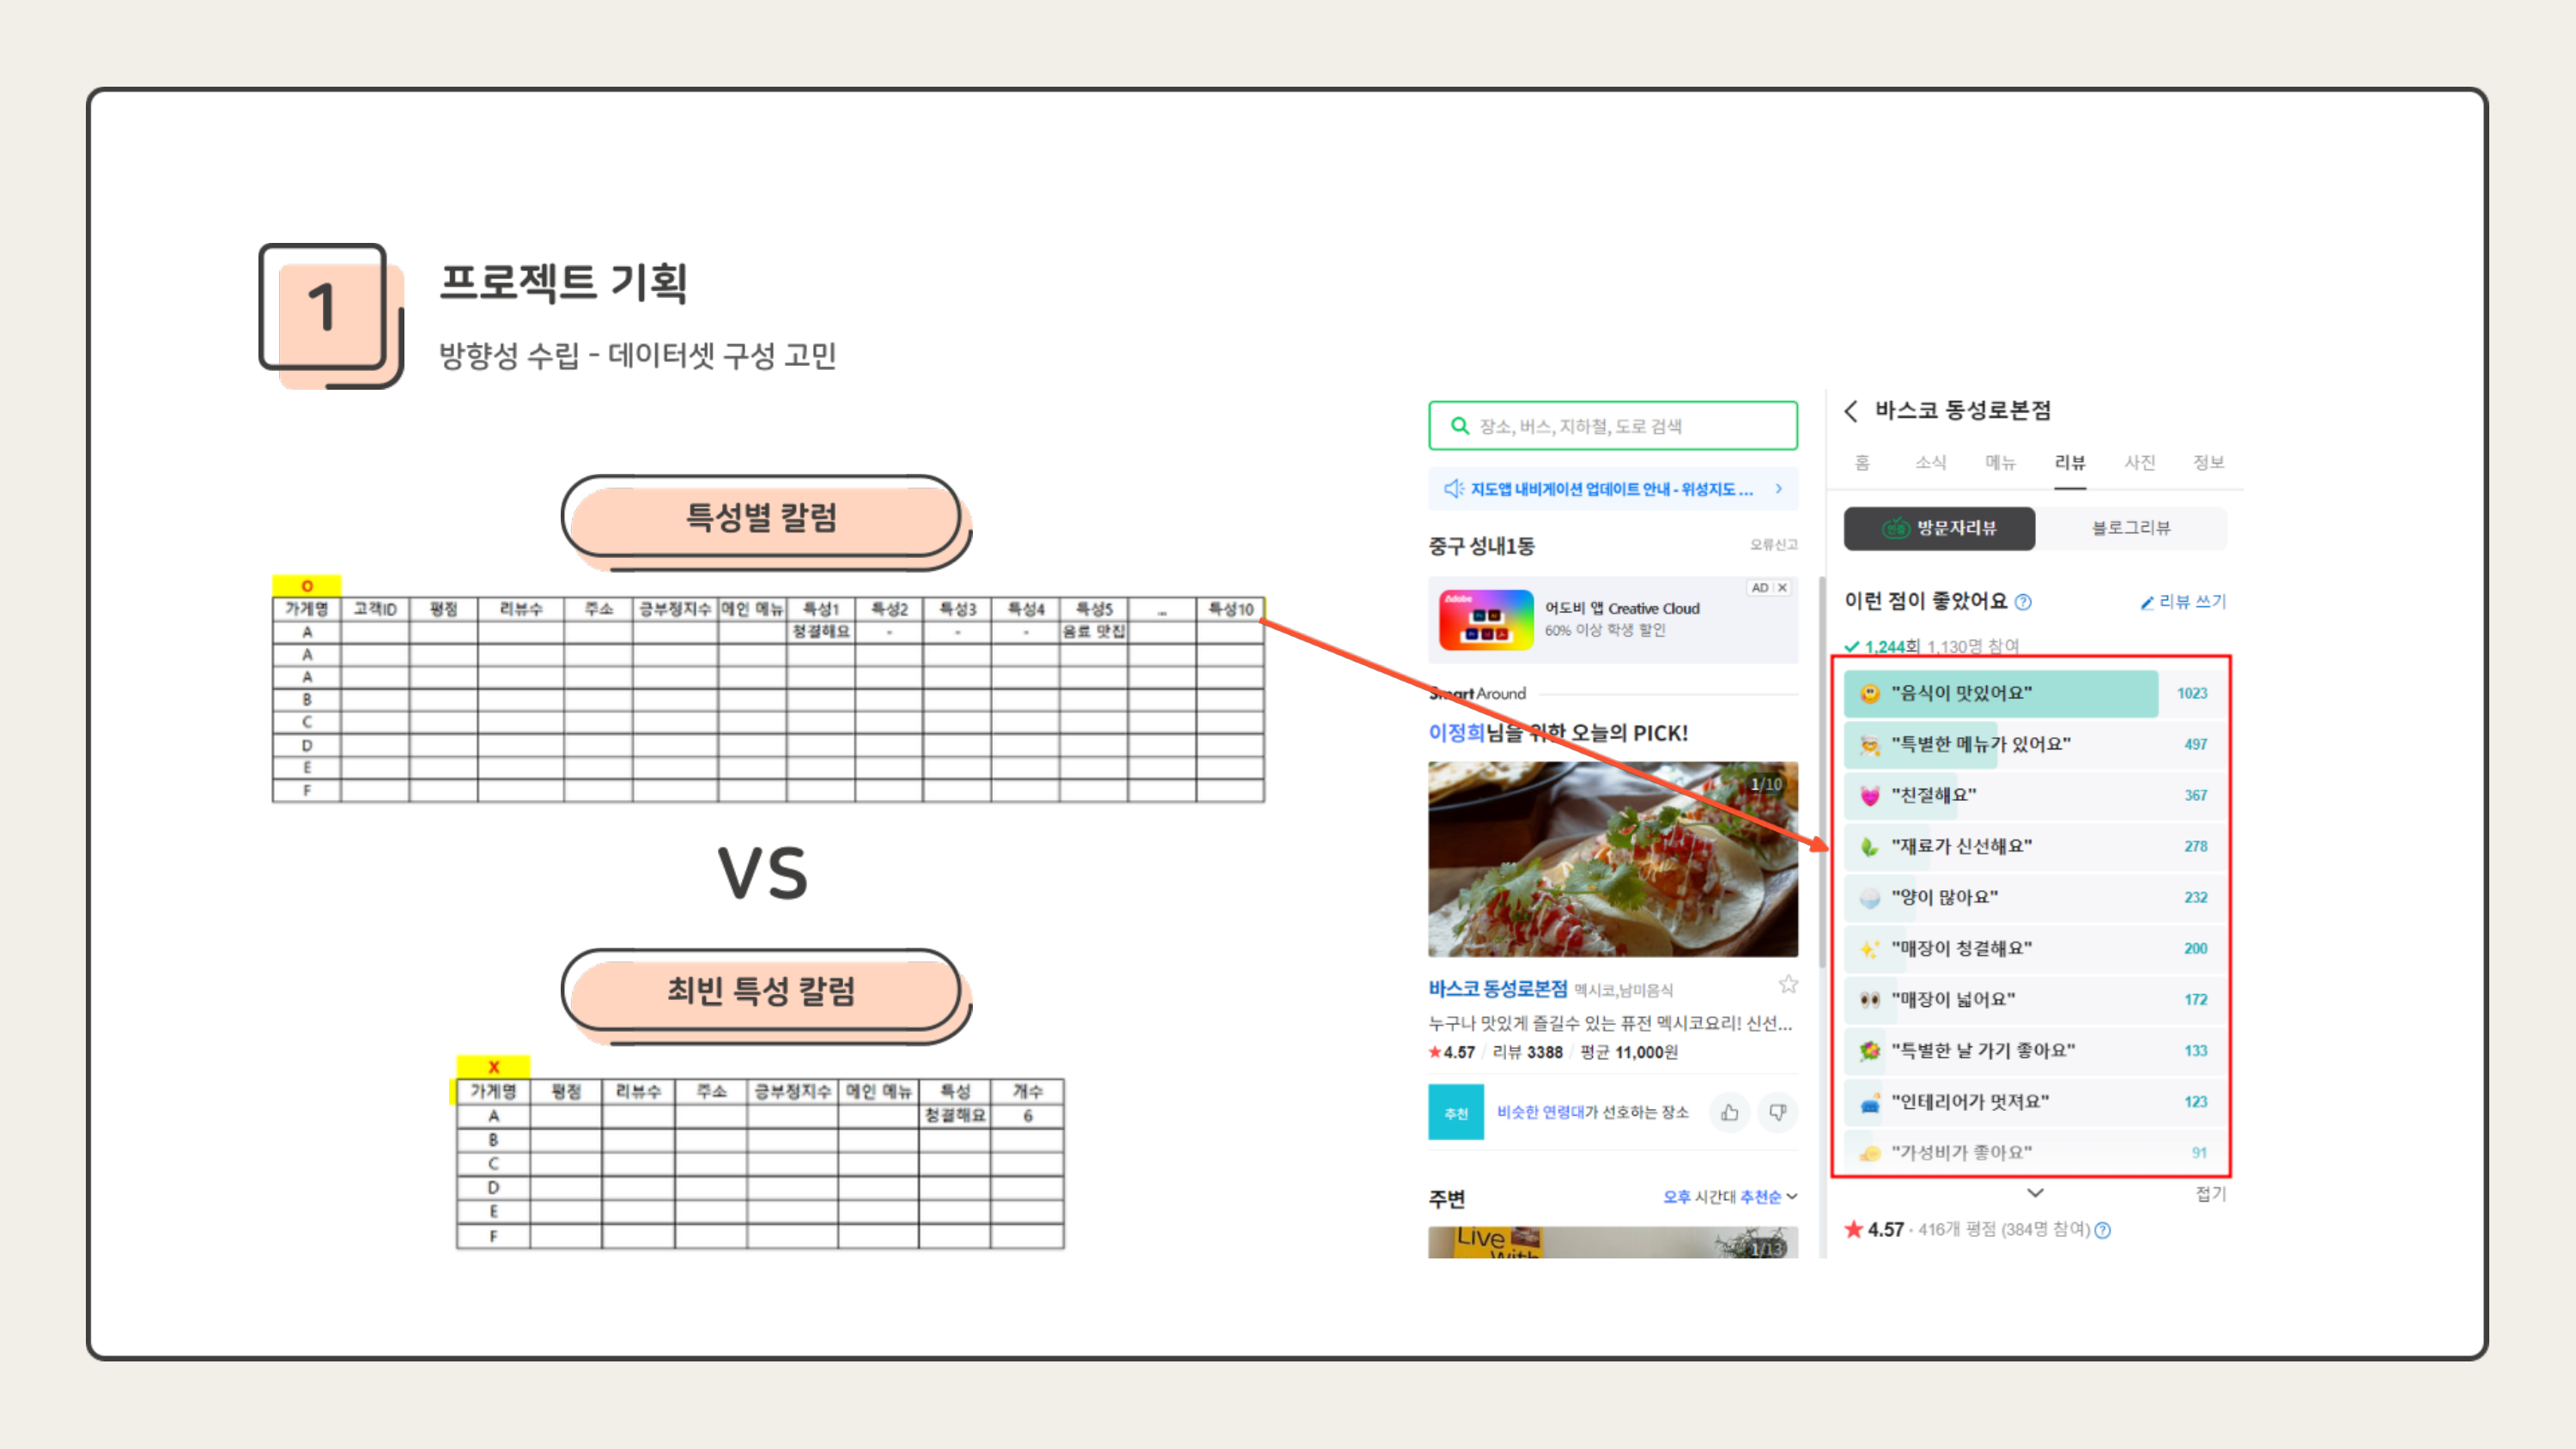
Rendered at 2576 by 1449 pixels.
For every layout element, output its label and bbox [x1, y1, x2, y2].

text_box [449, 948, 1077, 1261]
picture [414, 811, 1015, 983]
text_box [1236, 725, 1851, 744]
picture [190, 228, 865, 418]
text_box [1408, 388, 2244, 1258]
text_box [258, 562, 1267, 811]
text_box [548, 473, 977, 573]
text_box [86, 87, 2490, 1361]
